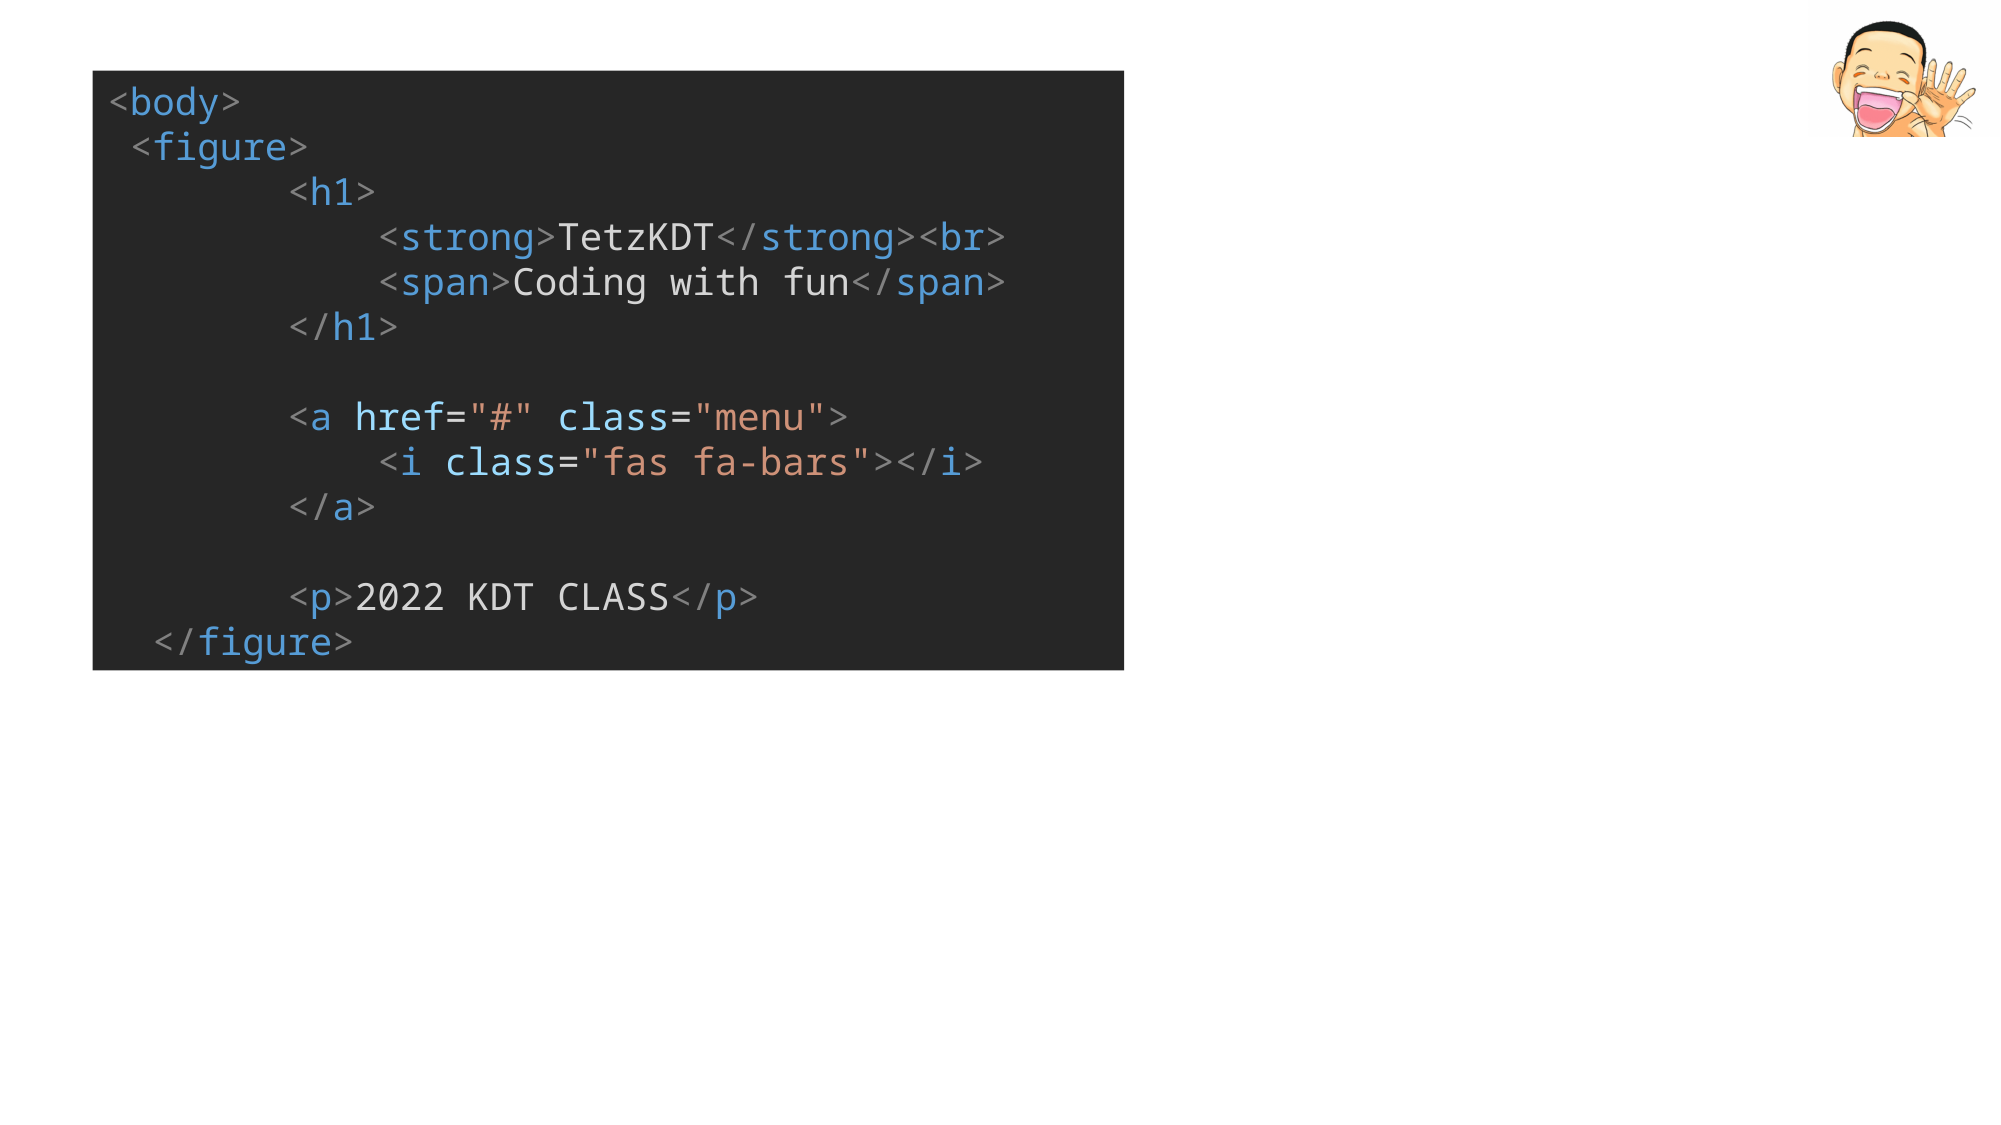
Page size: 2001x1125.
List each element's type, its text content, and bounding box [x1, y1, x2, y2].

picture [1808, 0, 2000, 137]
text_box <body> <figure> <h1> <strong>TetzKDT</strong><br> <span>Coding with fun</span> </h1> <a href="#" class="menu"> <i class="fas fa-bars"></i> </a> <p>2022 KDT CLASS</p> </figure> [92, 70, 1125, 671]
